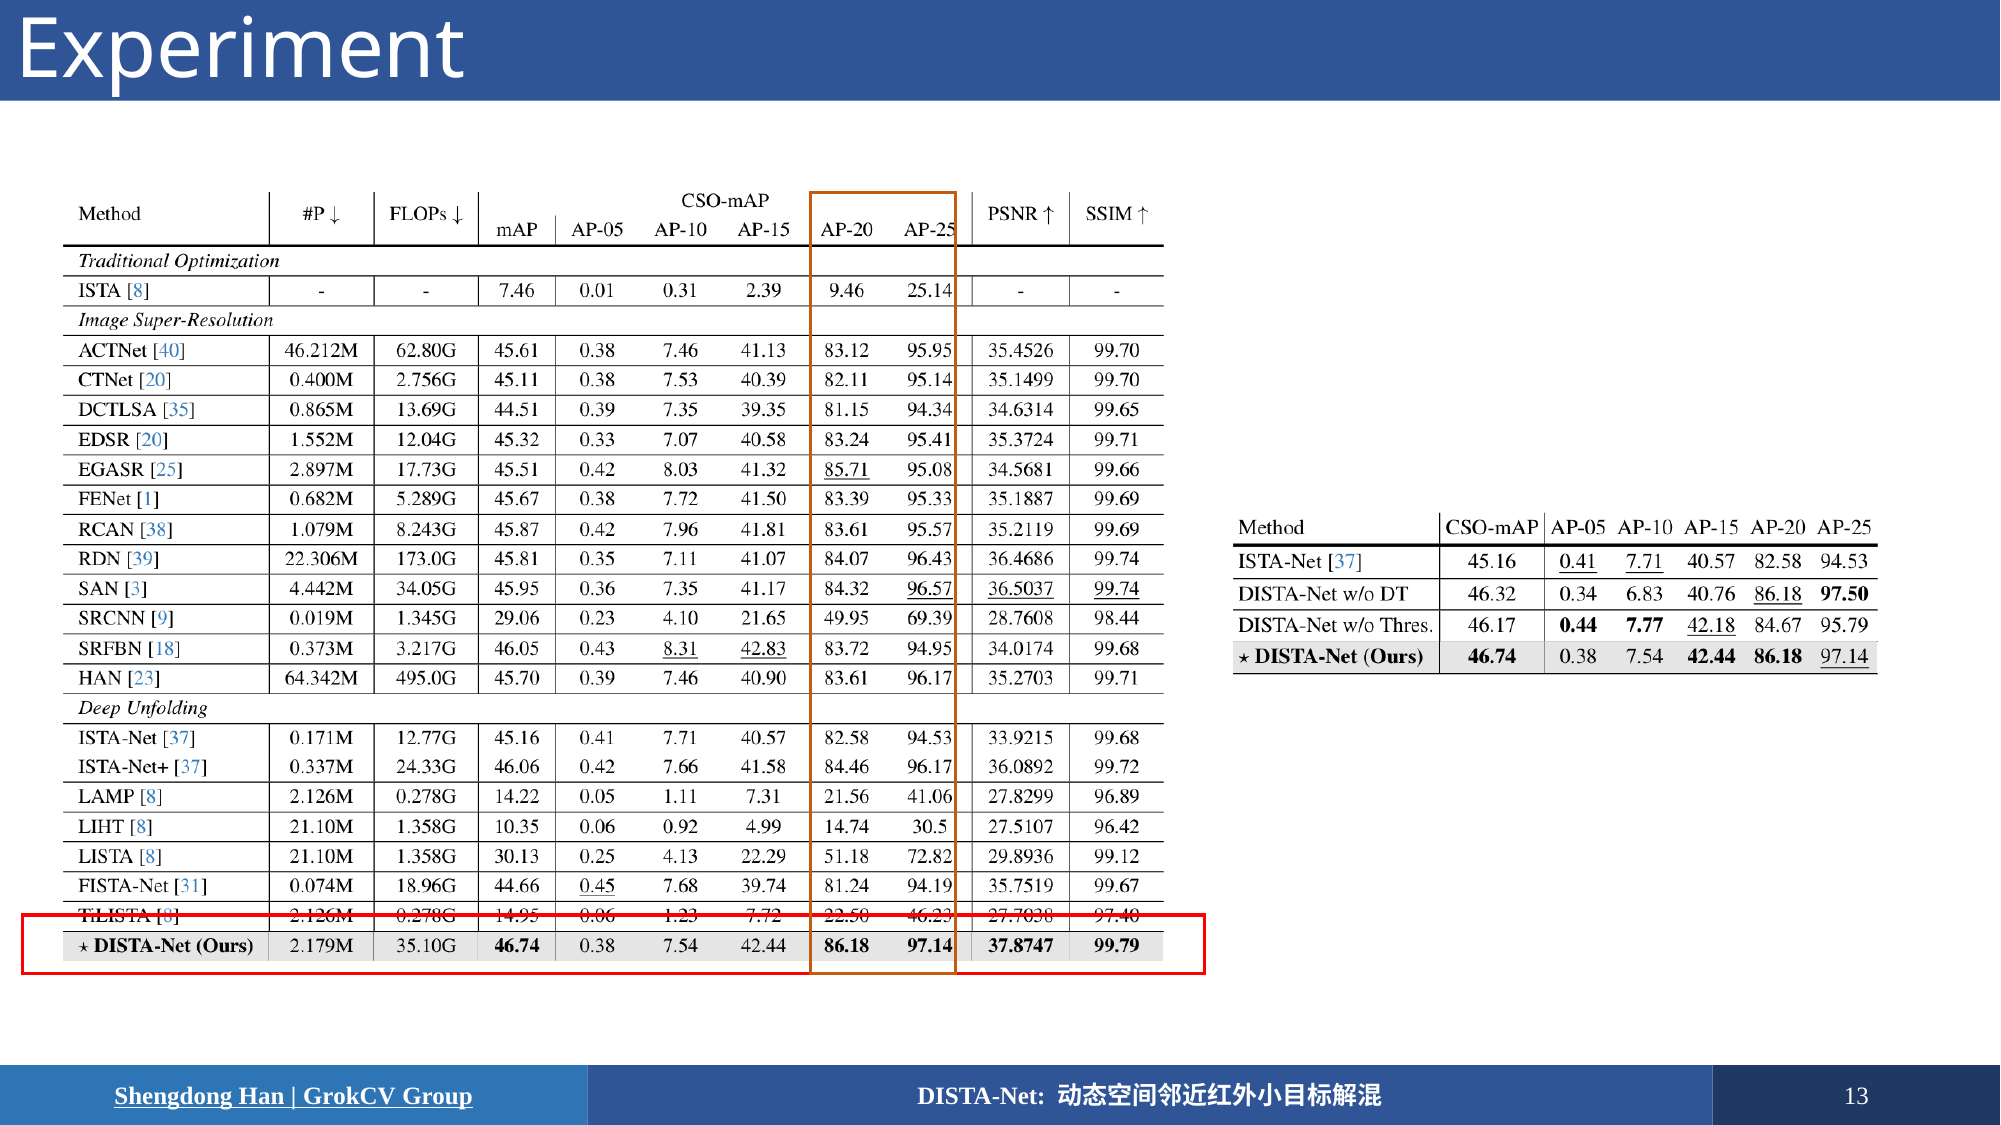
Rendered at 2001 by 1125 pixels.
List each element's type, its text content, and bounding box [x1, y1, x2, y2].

title Experiment [0, 0, 2000, 101]
text_box [21, 914, 50, 974]
slide_number Shengdong Han | GrokCV Group [0, 1065, 587, 1125]
picture [50, 192, 1175, 974]
footer DISTA-Net: 动态空间邻近红外小目标解混 [587, 1065, 1712, 1125]
text_box [1175, 914, 1206, 974]
picture [1220, 506, 1889, 689]
slide_number 13 [1712, 1065, 2000, 1125]
